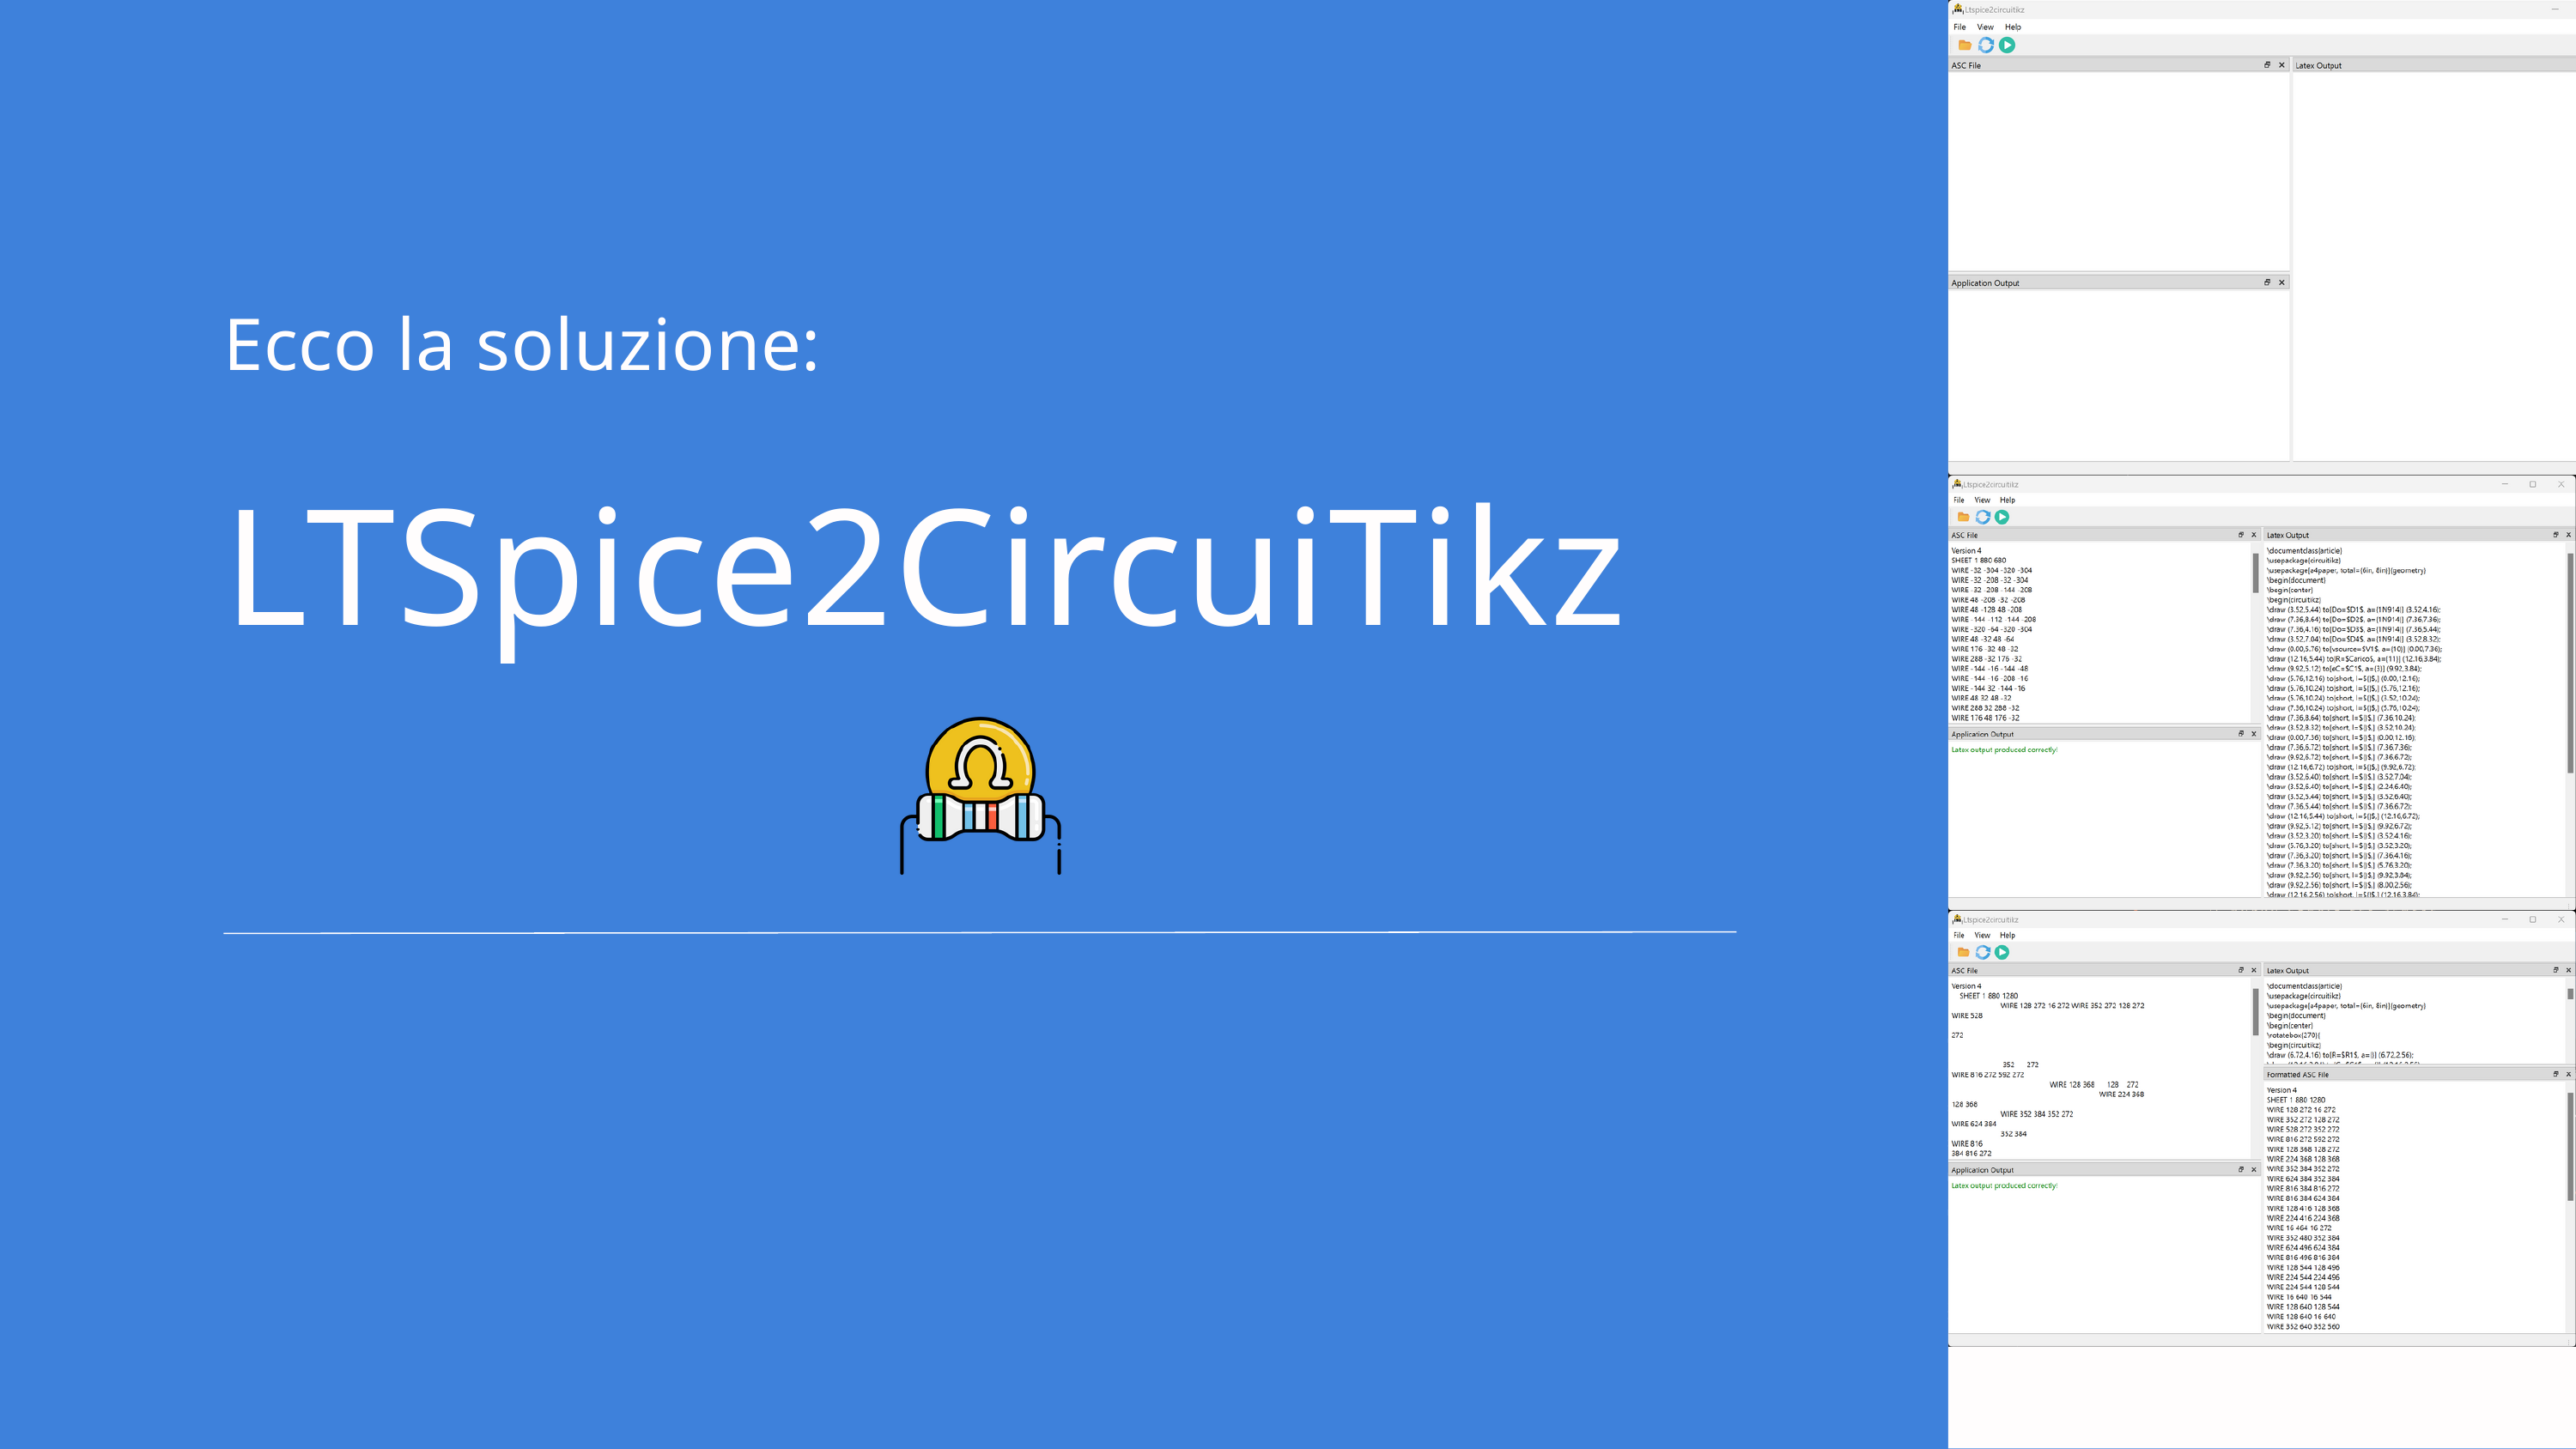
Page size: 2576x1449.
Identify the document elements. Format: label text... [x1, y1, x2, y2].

text_box [1947, 0, 2576, 475]
text_box [896, 712, 1064, 879]
text_box Ecco la soluzione: [223, 298, 1249, 385]
text_box [1947, 910, 2576, 1347]
text_box [1947, 475, 2576, 910]
text_box [1947, 1347, 2576, 1449]
text_box LTSpice2CircuiTikz [223, 464, 1737, 658]
